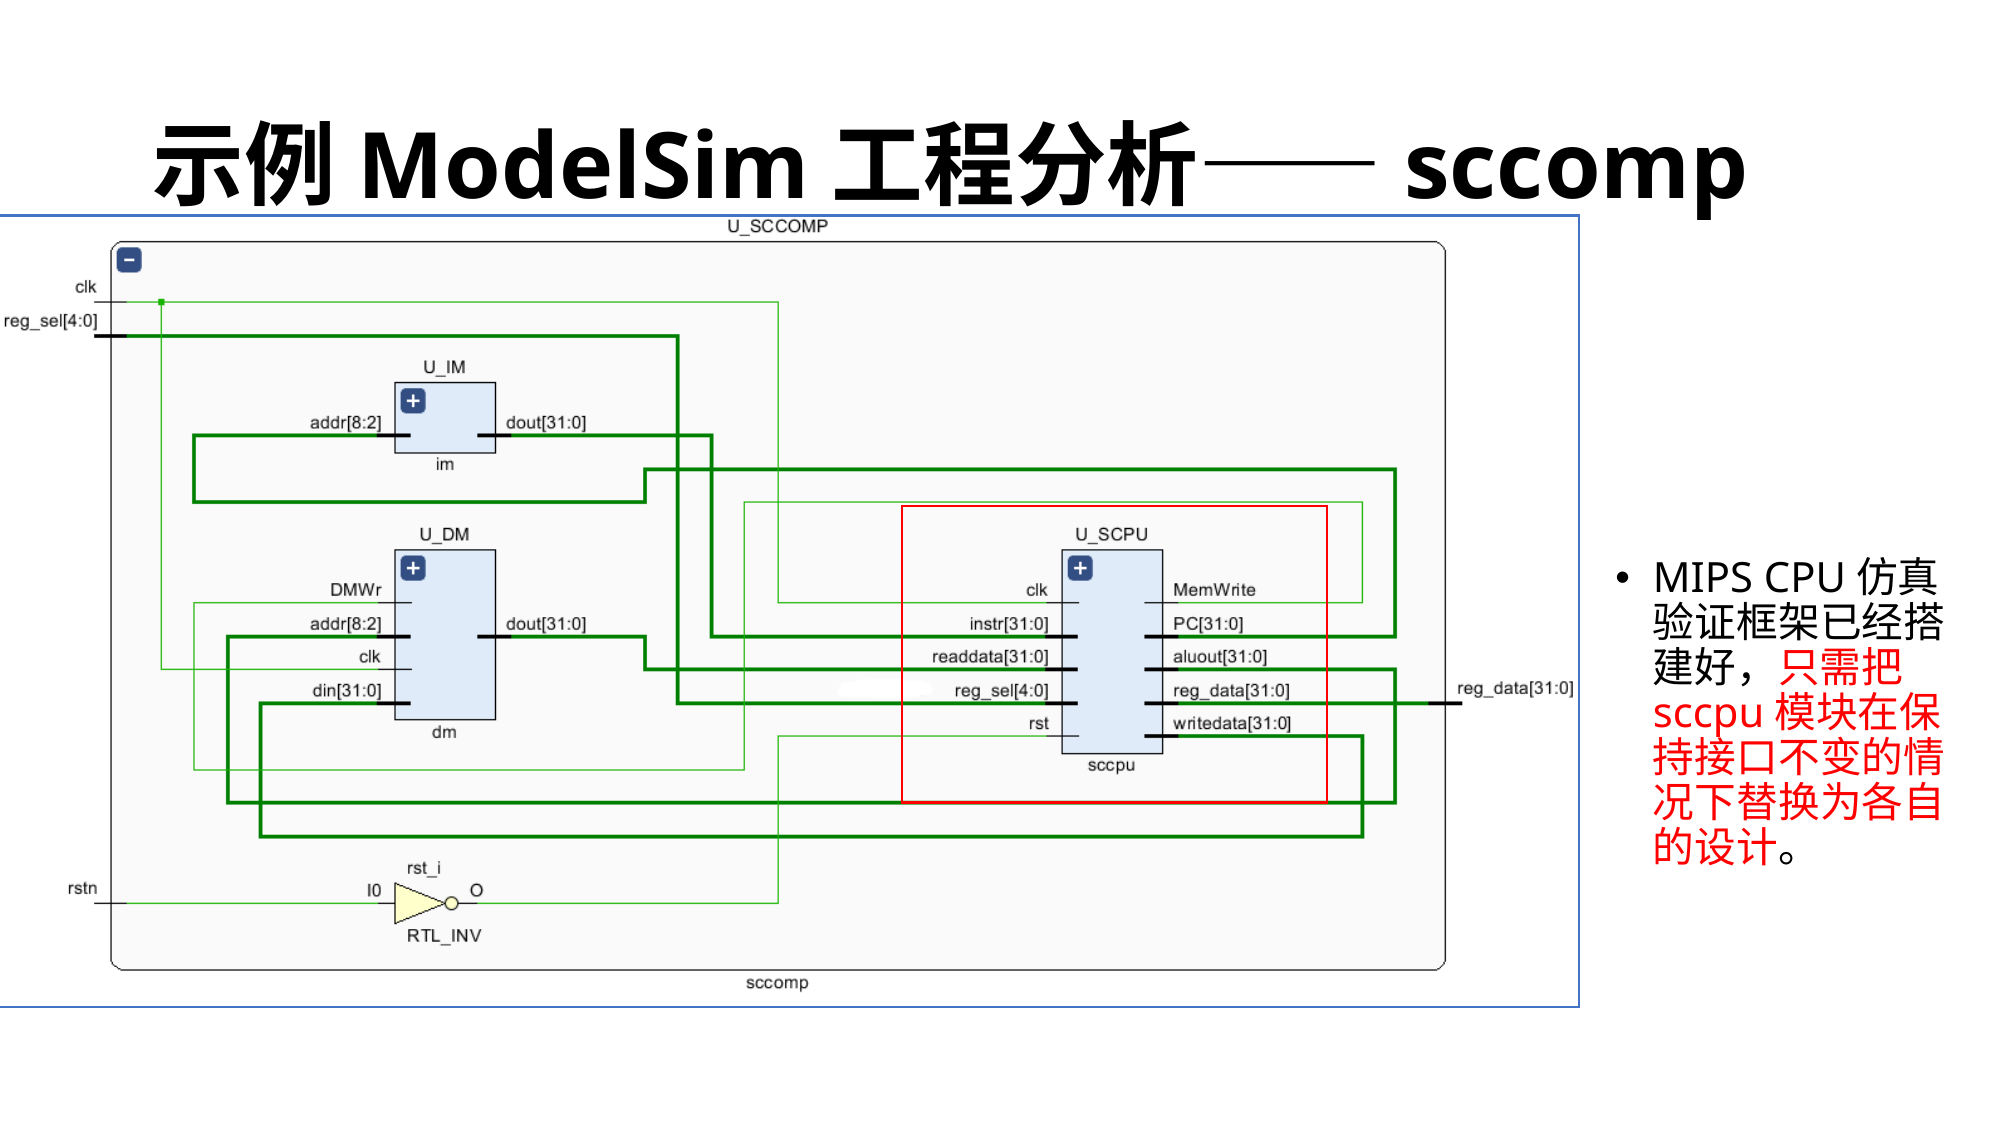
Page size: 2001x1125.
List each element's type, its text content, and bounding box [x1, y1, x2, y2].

picture [0, 216, 1578, 1006]
text_box MIPS CPU仿真验证框架已经搭建好，只需把sccpu模块在保持接口不变的情况下替换为各自的设计。 [1600, 549, 1984, 824]
title 示例ModelSim工程分析——sccomp [137, 59, 1863, 278]
